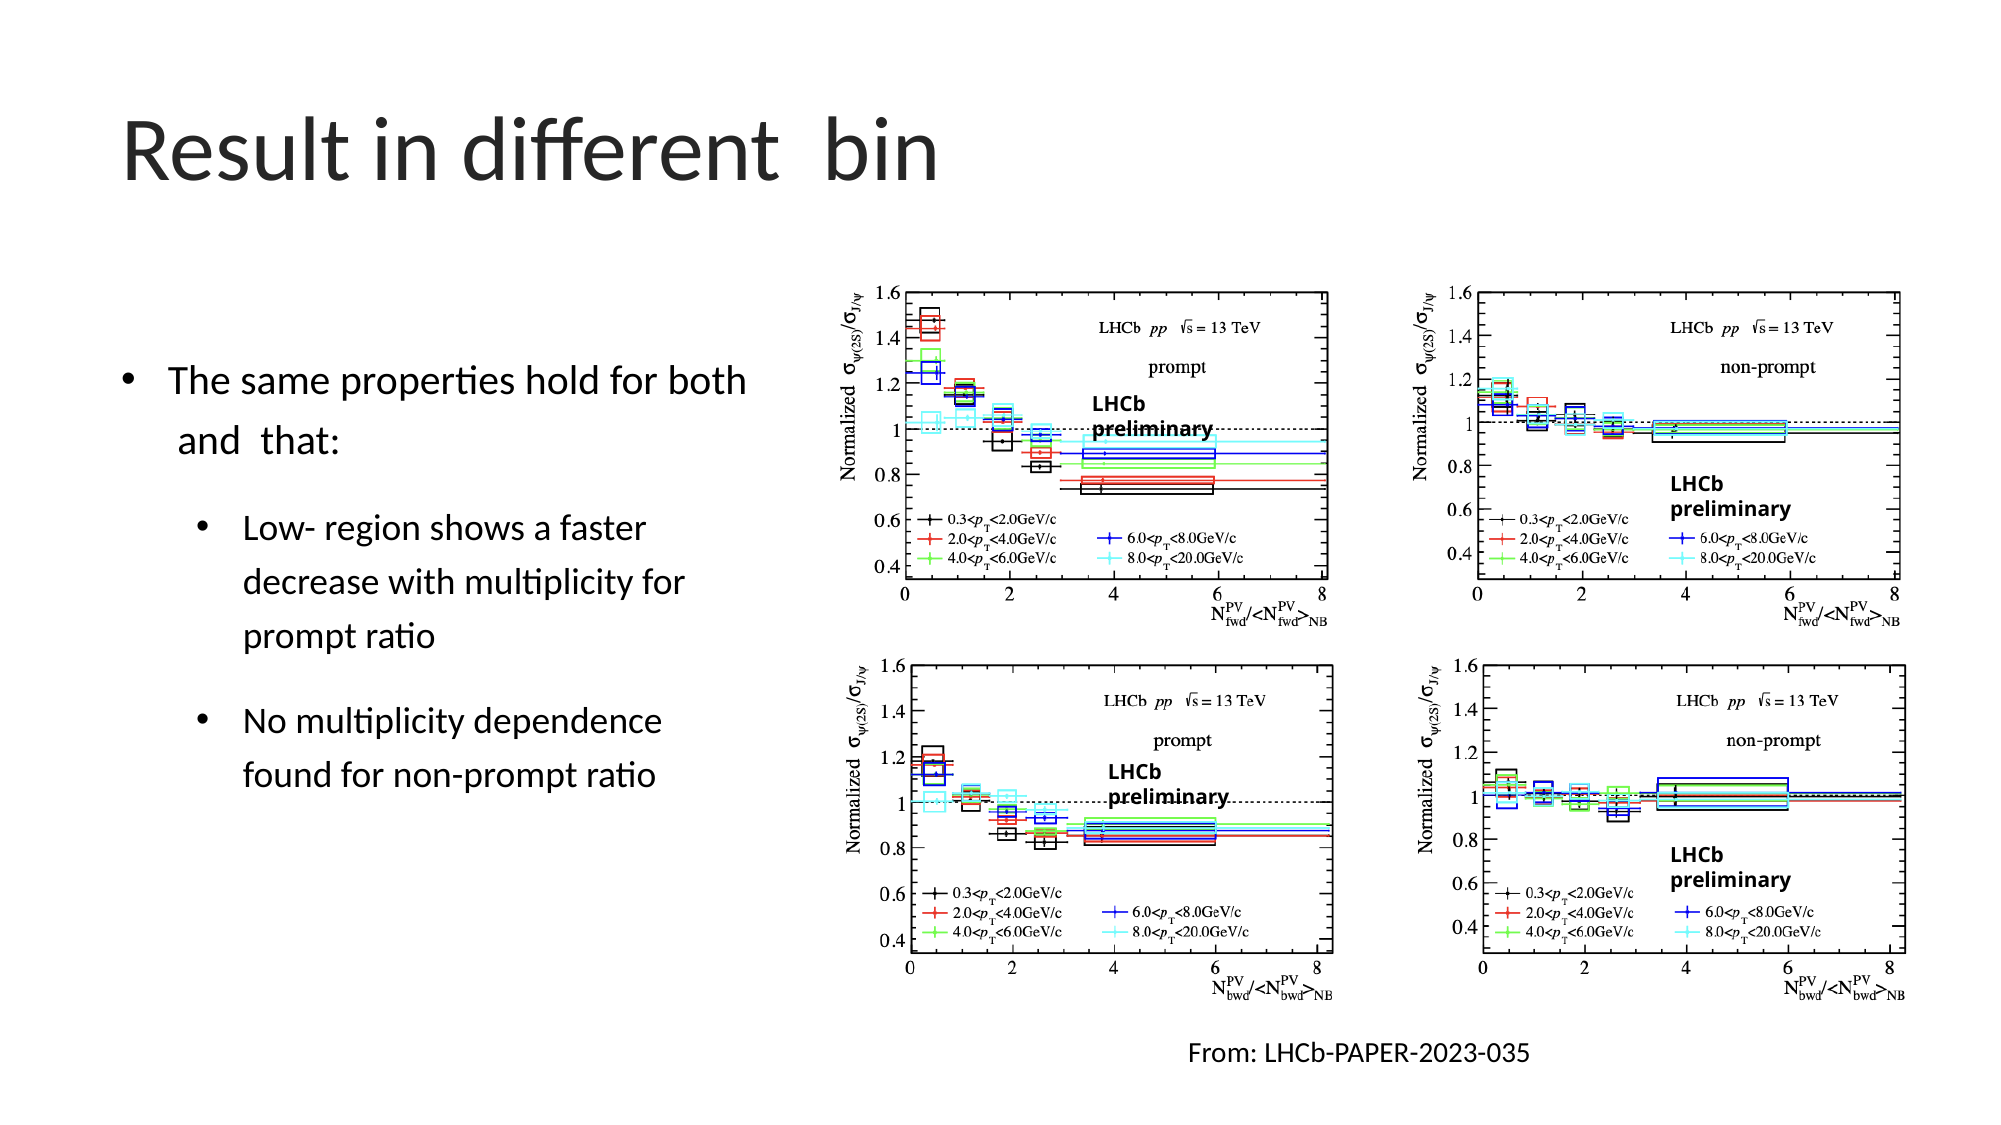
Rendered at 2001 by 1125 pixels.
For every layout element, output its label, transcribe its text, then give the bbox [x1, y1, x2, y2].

slide_number [1412, 1042, 1863, 1103]
picture [823, 279, 1917, 634]
text_box From: LHCb-PAPER-2023-035 [1173, 1026, 1624, 1077]
picture [830, 652, 1917, 1008]
